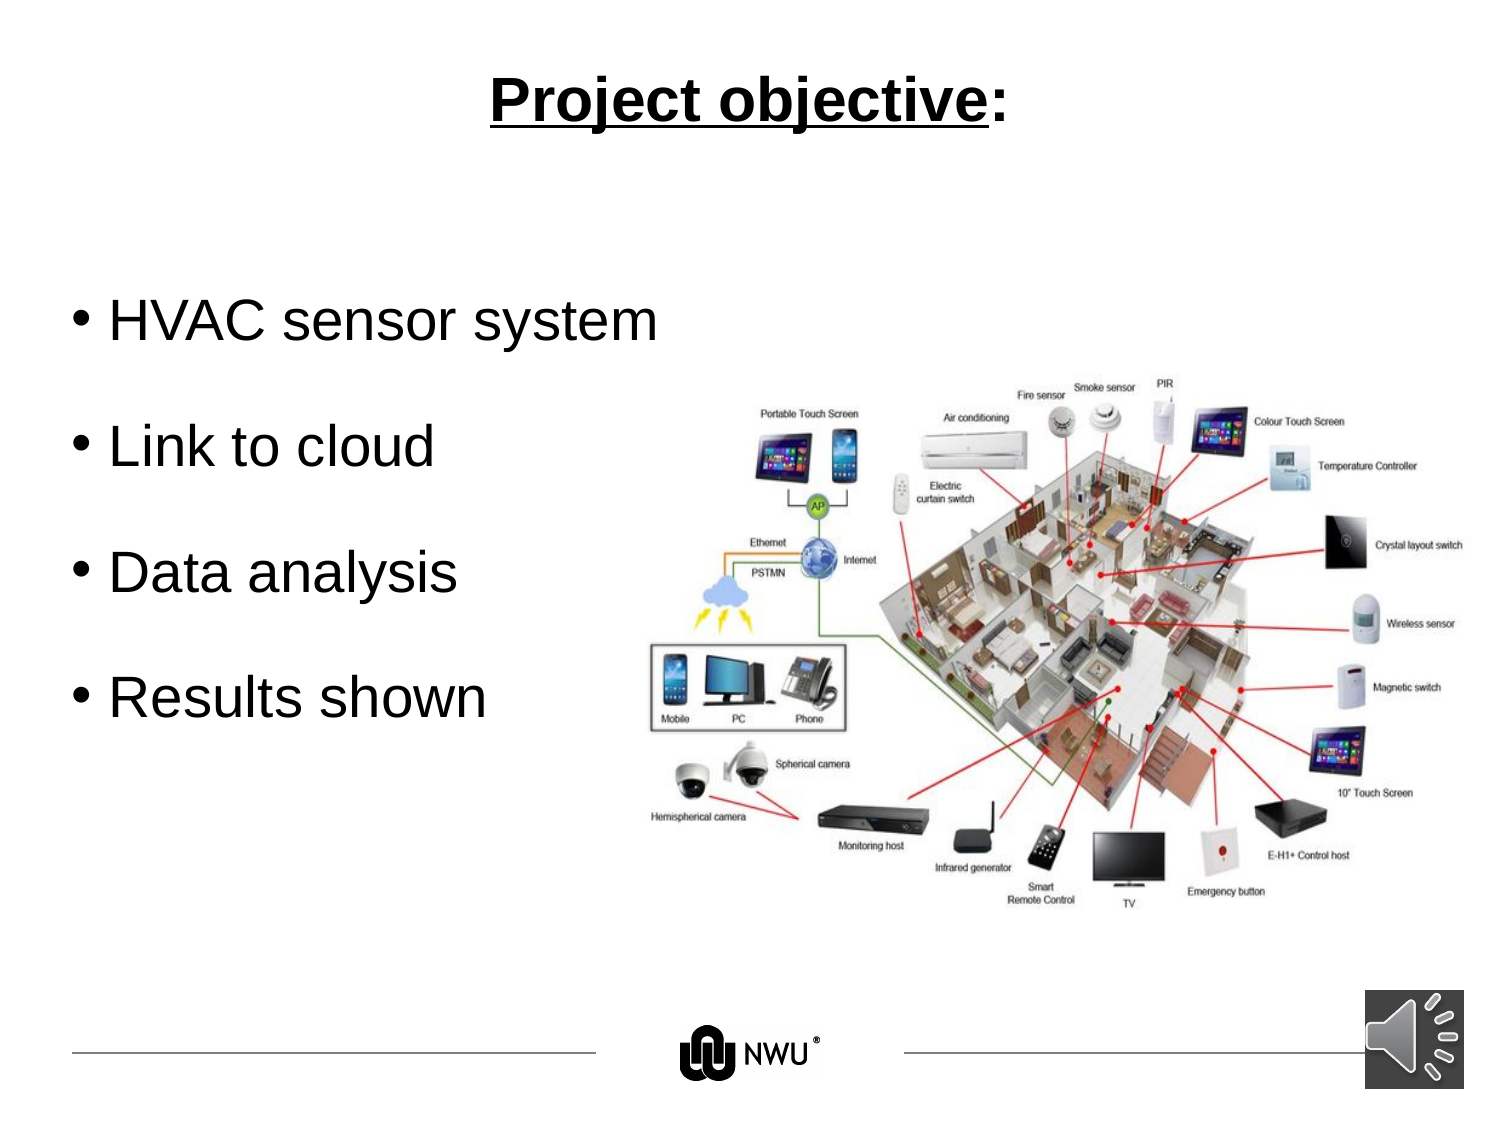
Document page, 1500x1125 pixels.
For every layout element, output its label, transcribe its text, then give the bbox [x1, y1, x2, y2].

picture [608, 352, 1500, 930]
title Project objective: [56, 59, 1444, 208]
picture [1364, 989, 1465, 1090]
list HVAC sensor system Link to cloud Data analysis Results shown [56, 239, 1444, 981]
picture [680, 1025, 820, 1081]
